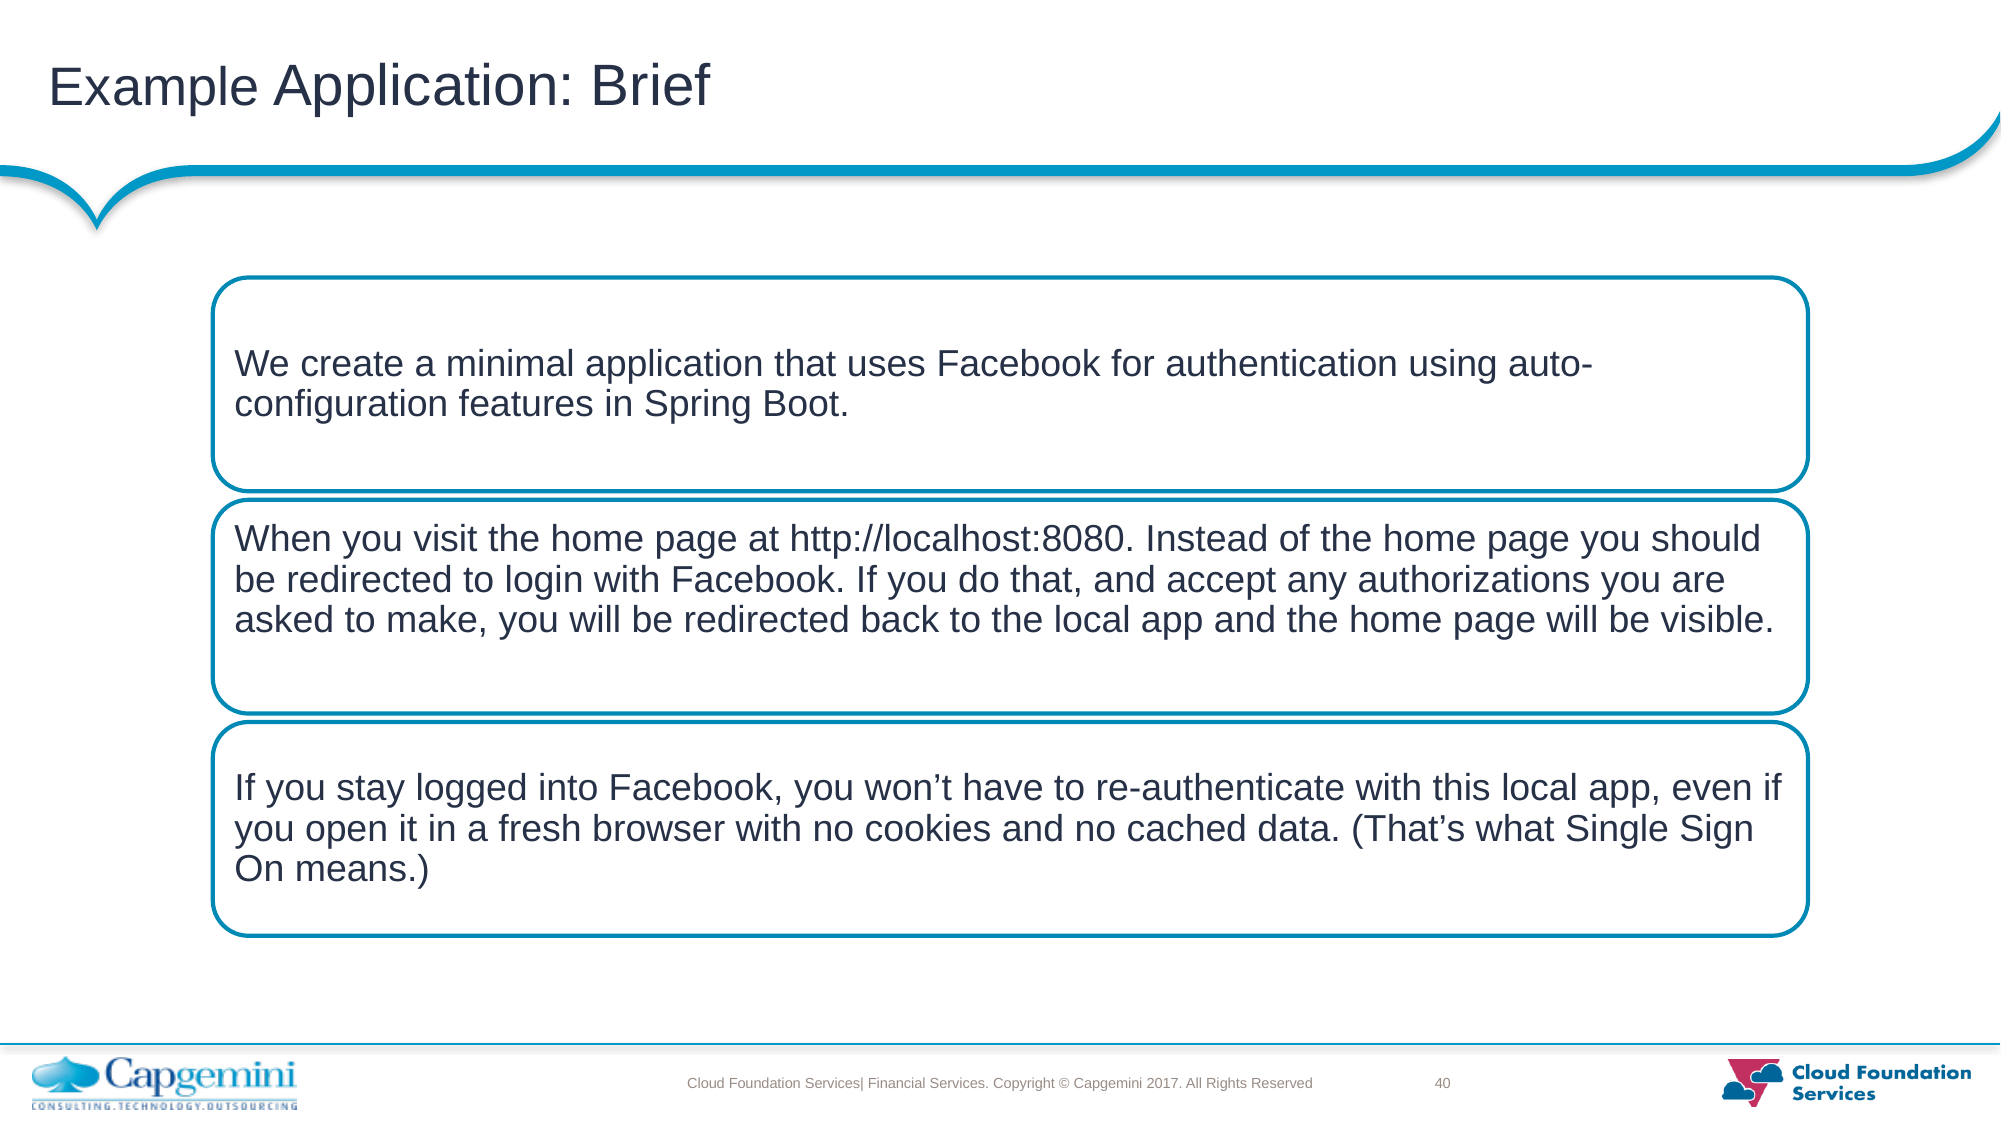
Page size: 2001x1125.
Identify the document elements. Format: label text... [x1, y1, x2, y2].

picture [1720, 1059, 1974, 1107]
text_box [212, 195, 1809, 1019]
title Example Application: Brief [0, 0, 2000, 165]
picture [32, 1056, 297, 1110]
